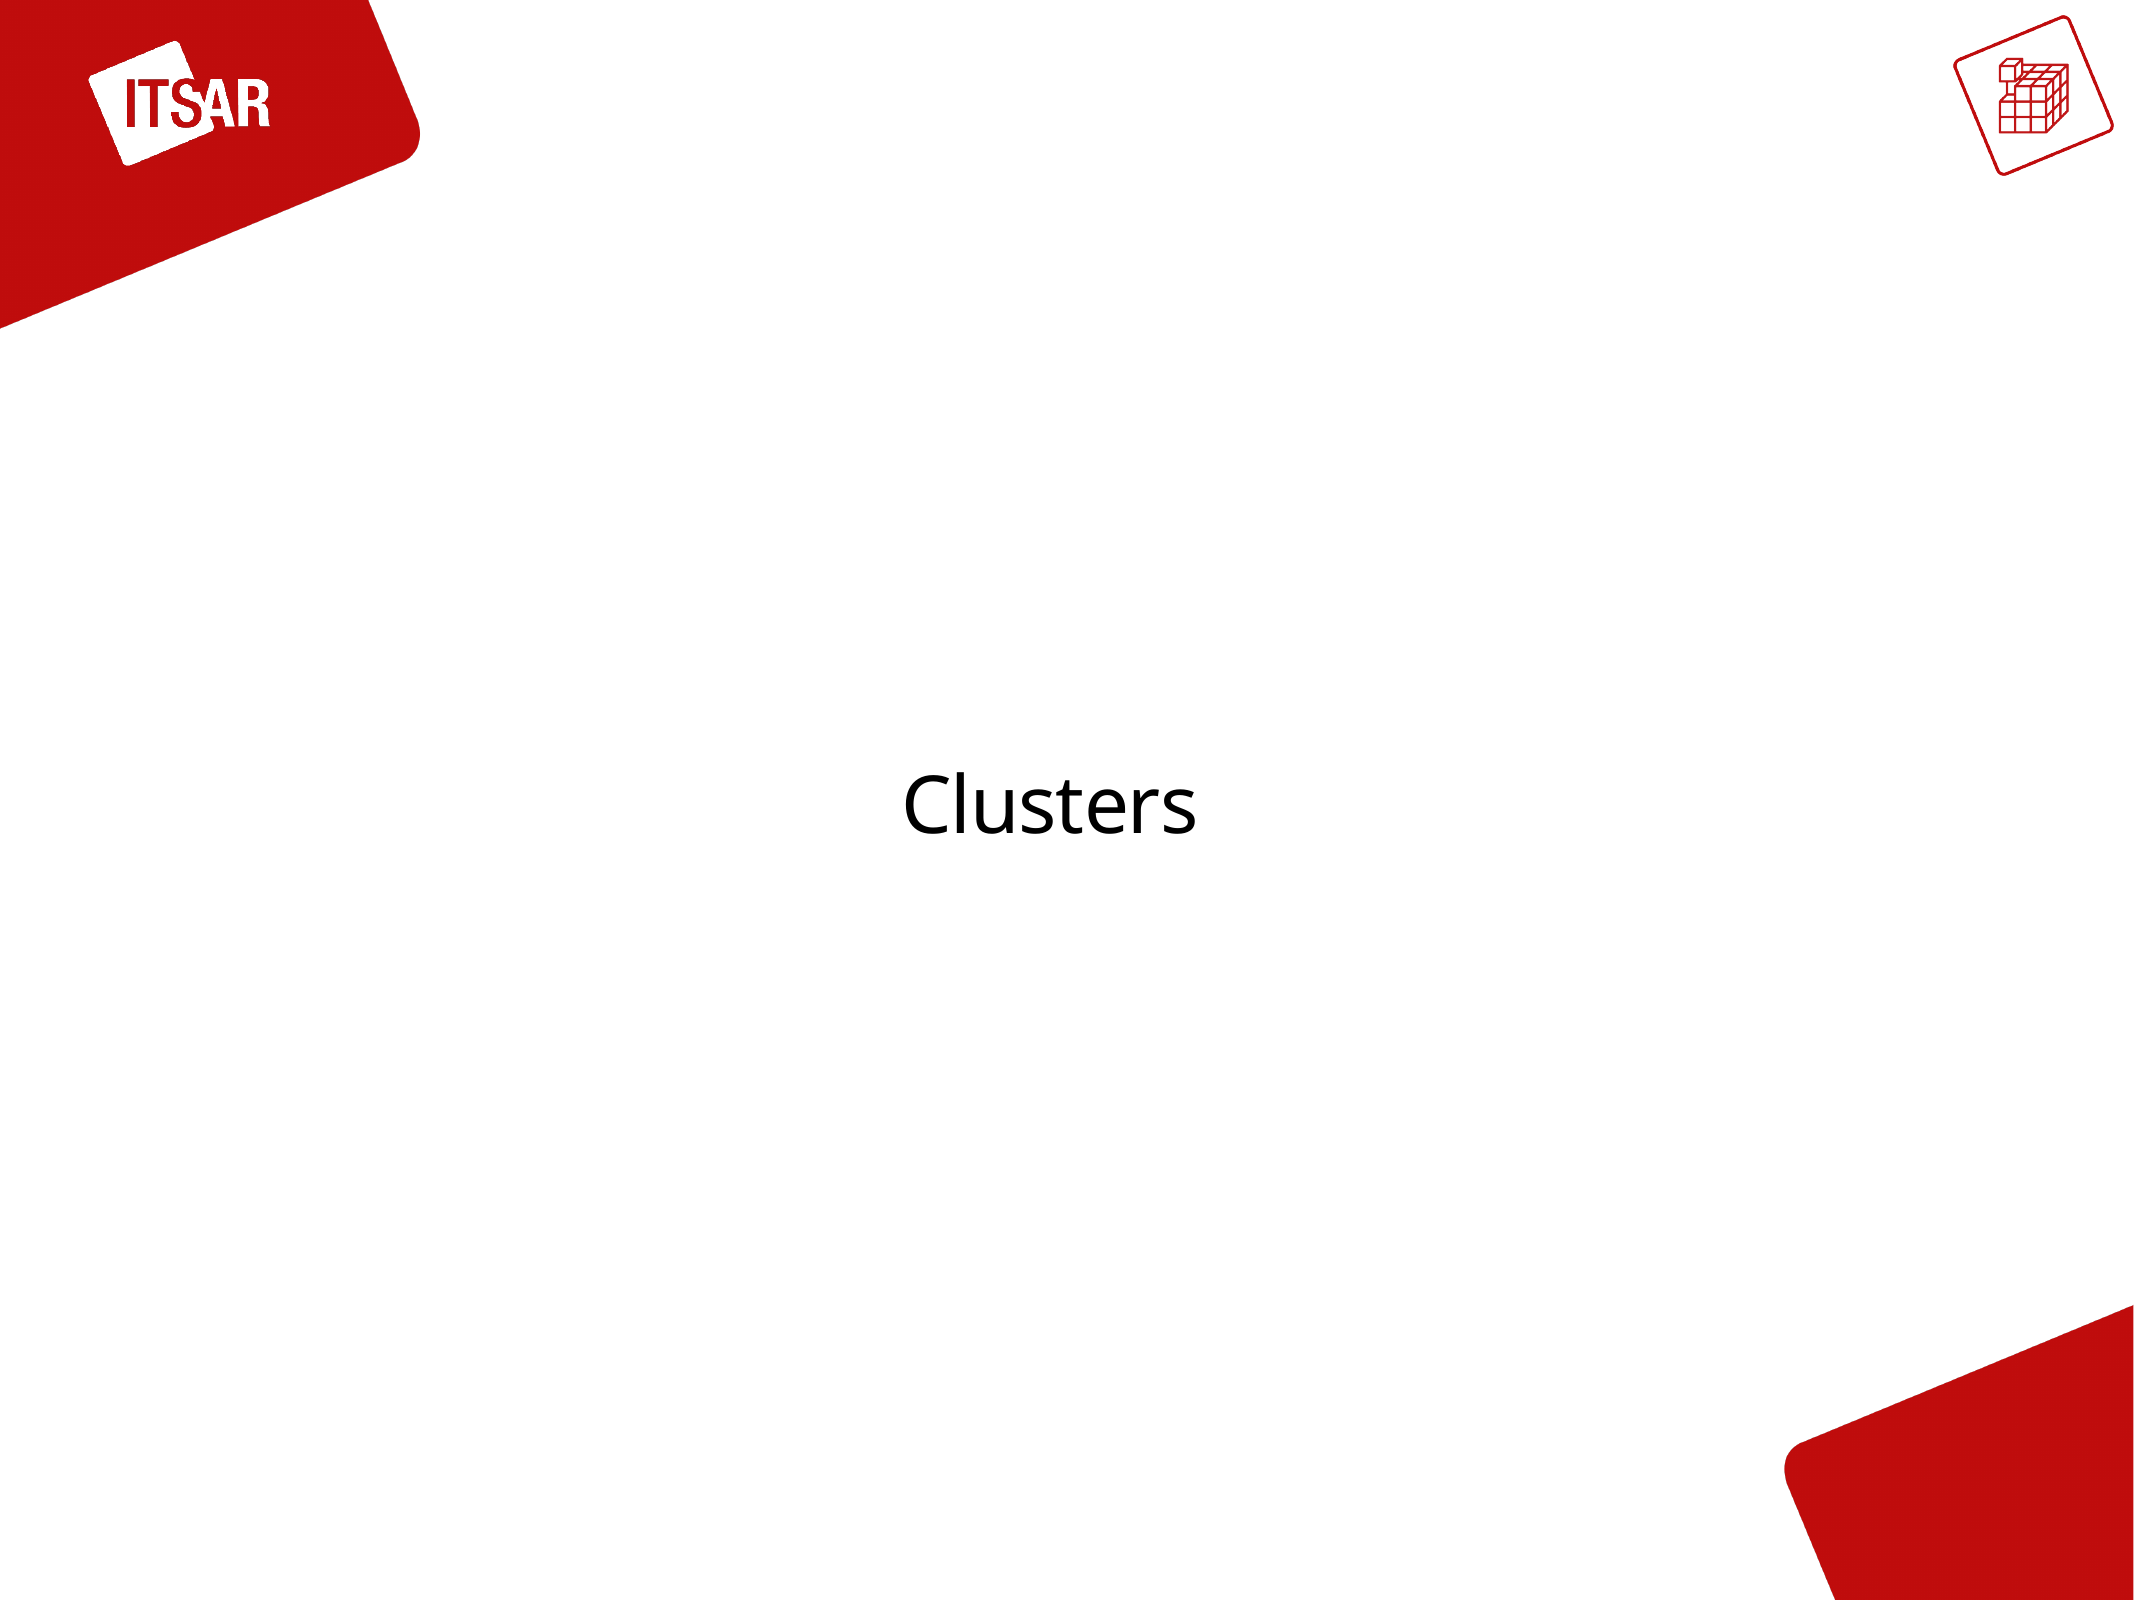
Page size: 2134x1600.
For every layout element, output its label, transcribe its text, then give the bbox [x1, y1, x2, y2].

title Clusters [898, 665, 1235, 935]
picture [1777, 1230, 2134, 1600]
picture [0, 0, 427, 370]
picture [1953, 15, 2114, 176]
